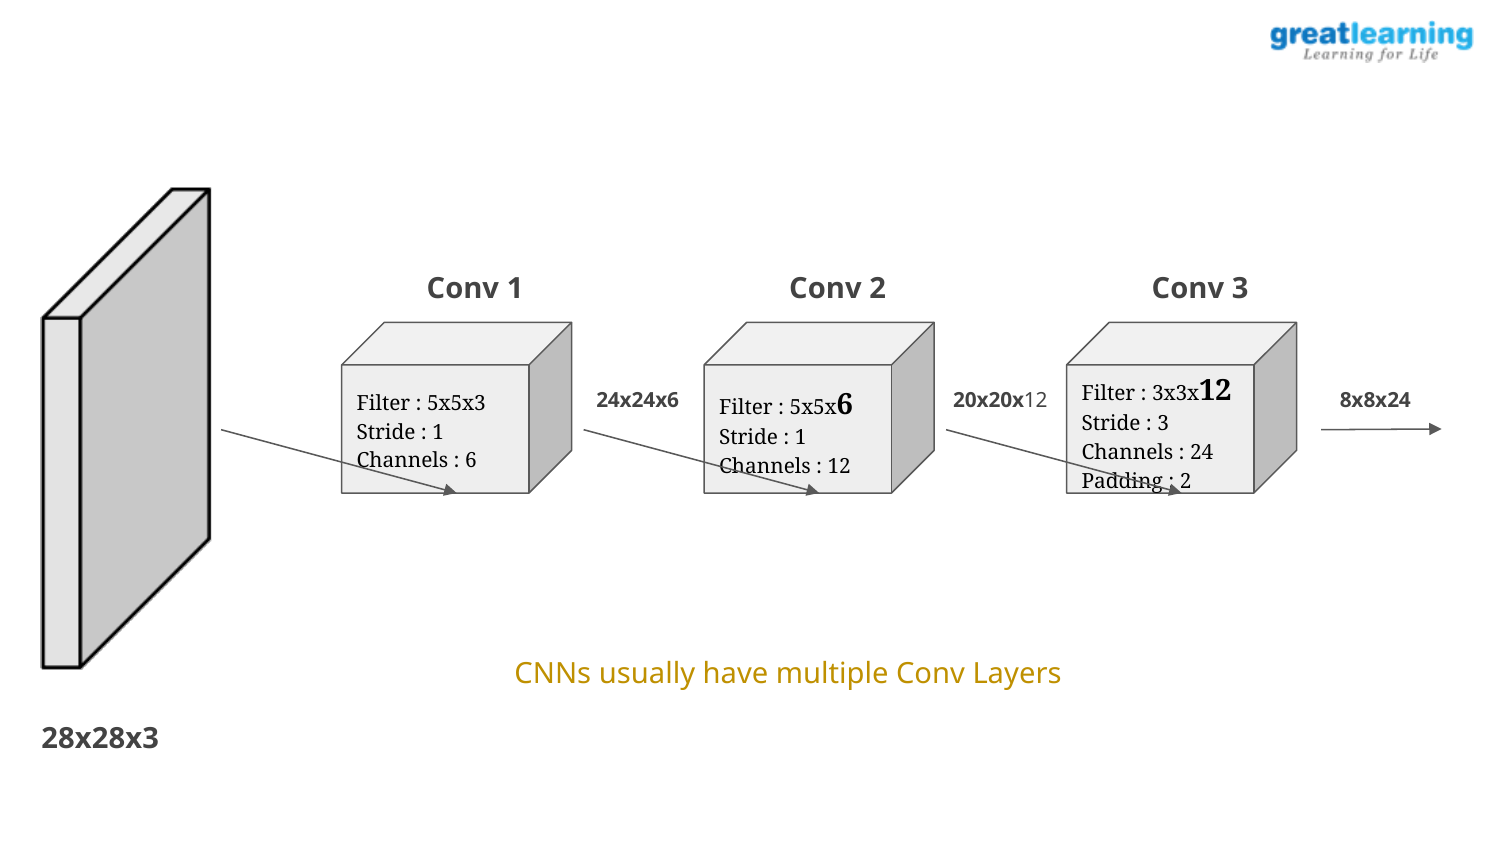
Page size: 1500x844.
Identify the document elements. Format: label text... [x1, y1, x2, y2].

picture [14, 180, 222, 679]
text_box Conv 1 [372, 258, 578, 316]
text_box 20x20x12 [897, 370, 1103, 429]
text_box Conv 2 [735, 258, 941, 316]
text_box 8x8x24 [1272, 370, 1478, 429]
text_box 24x24x6 [535, 370, 741, 429]
text_box Conv 3 [1097, 258, 1303, 316]
text_box Filter : 5x5x6 Stride : 1 Channels : 12 [704, 322, 935, 494]
text_box Filter : 5x5x3 Stride : 1 Channels : 6 [341, 322, 572, 494]
text_box 28x28x3 [0, 708, 203, 766]
picture [1270, 20, 1474, 63]
text_box Filter : 3x3x12 Stride : 3 Channels : 24 Padding : 2 [1066, 322, 1297, 494]
text_box CNNs usually have multiple Conv Layers [193, 599, 1384, 739]
